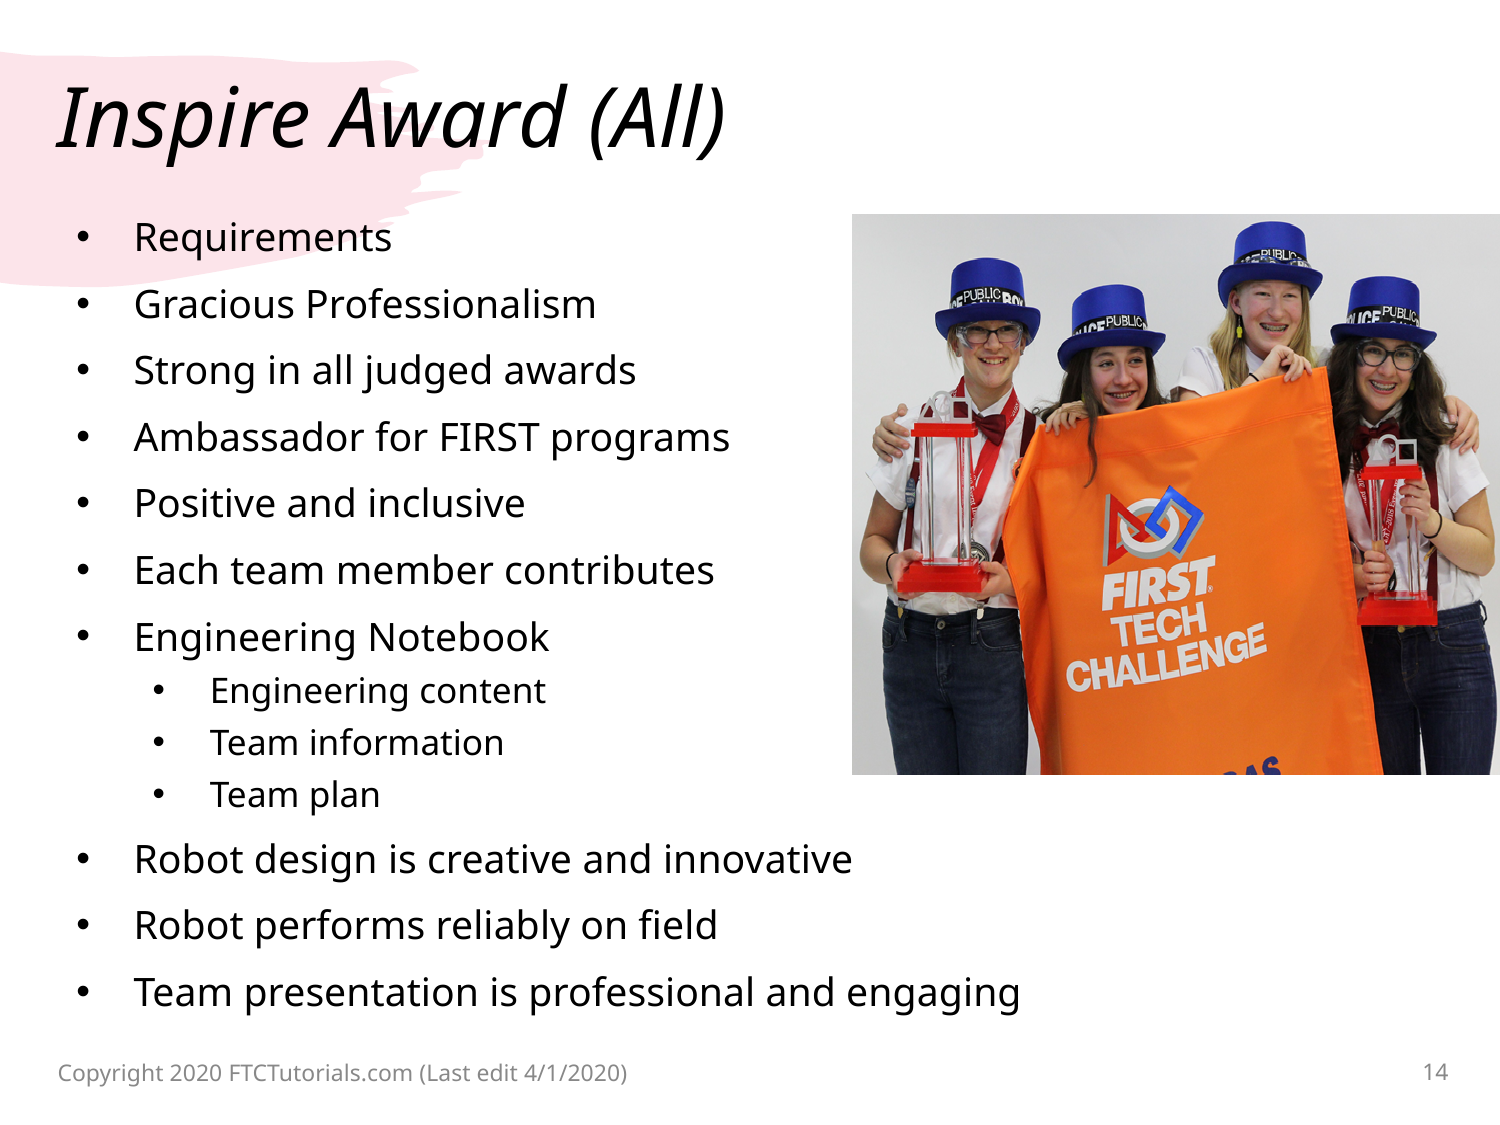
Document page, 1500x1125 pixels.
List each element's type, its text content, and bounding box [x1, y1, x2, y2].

slide_number 14 [1378, 1042, 1464, 1103]
list Requirements Gracious Professionalism Strong in all judged awards Ambassador for FIRST programs Positive and inclusive Each team member contributes Engineering Notebook Engineering content Team information Team plan Robot design is creative and innovative Robot performs reliably on field Team presentation is professional and engaging [42, 204, 1464, 1030]
title Inspire Award (All) [42, 59, 1464, 182]
footer Copyright 2020 FTCTutorials.com (Last edit 4/1/2020) [42, 1042, 718, 1103]
picture [852, 213, 1500, 775]
